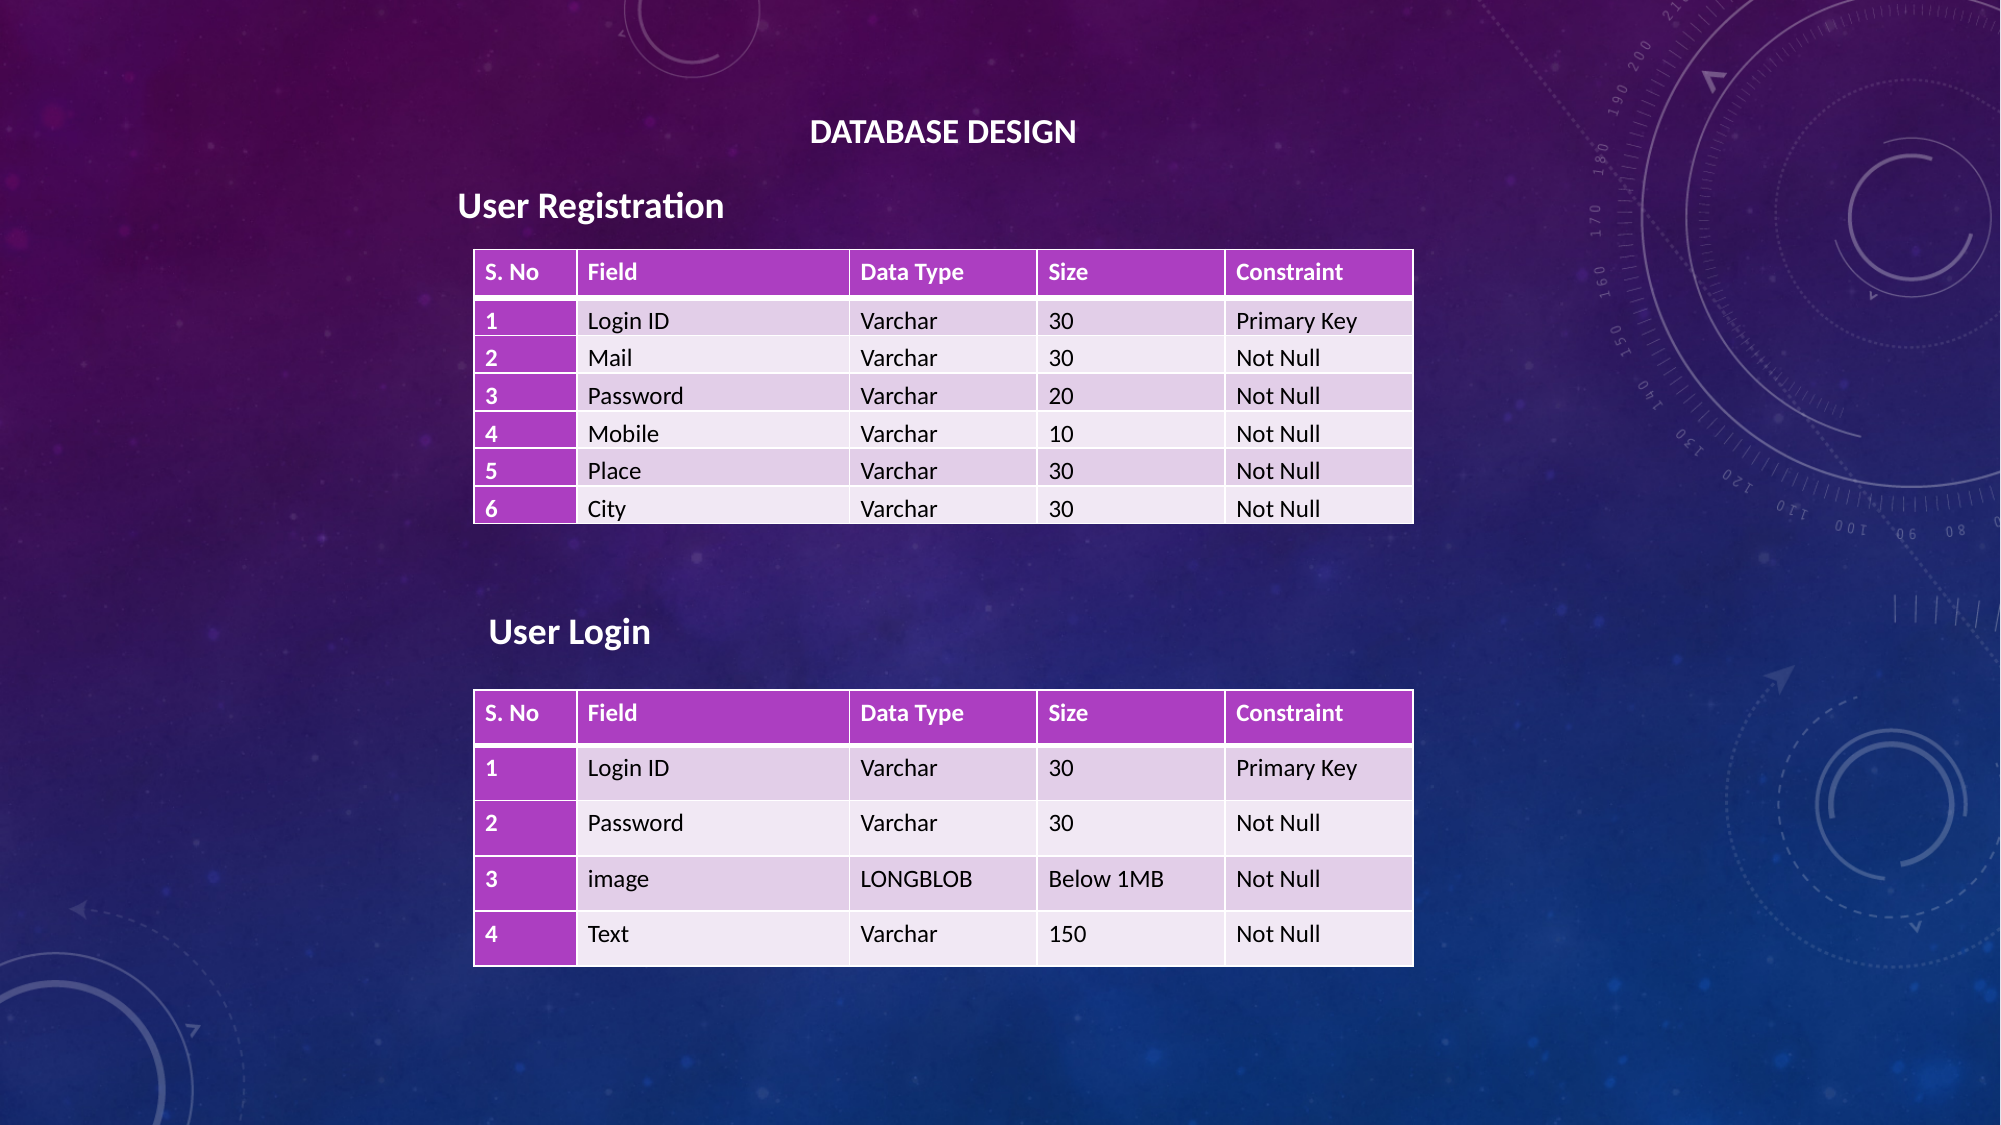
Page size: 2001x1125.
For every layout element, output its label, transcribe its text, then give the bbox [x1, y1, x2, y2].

table_header Field [578, 691, 849, 743]
table_cell Below 1MB [1038, 857, 1224, 910]
table_cell Varchar [850, 748, 1036, 800]
table_cell 10 [1038, 412, 1224, 447]
table_cell Varchar [850, 487, 1036, 523]
table_cell 6 [475, 487, 576, 523]
table_cell 4 [475, 912, 576, 965]
table_cell 150 [1038, 912, 1224, 965]
table_cell 20 [1038, 374, 1224, 410]
title Database Design [112, 99, 1775, 234]
table_cell Varchar [850, 301, 1036, 335]
table_cell 30 [1038, 301, 1224, 335]
table_cell image [578, 857, 849, 910]
table_cell 4 [475, 412, 576, 447]
table_cell Text [578, 912, 849, 965]
table_cell Mobile [578, 412, 849, 447]
table_header Size [1038, 691, 1224, 743]
table_cell 30 [1038, 449, 1224, 485]
table_cell Not Null [1226, 801, 1412, 855]
table_cell 5 [475, 449, 576, 485]
table_cell 2 [475, 336, 576, 372]
table_header S. No [475, 250, 576, 295]
table_cell Login ID [578, 301, 849, 335]
table_cell Mail [578, 336, 849, 372]
table_cell Primary Key [1226, 301, 1412, 335]
table_cell Varchar [850, 336, 1036, 372]
table_header Data Type [850, 250, 1036, 295]
table_cell Not Null [1226, 912, 1412, 965]
table_header Data Type [850, 691, 1036, 743]
table_cell 2 [475, 801, 576, 855]
table_cell Primary Key [1226, 748, 1412, 800]
table_header Constraint [1226, 691, 1412, 743]
table_cell Varchar [850, 449, 1036, 485]
table_cell 1 [475, 301, 576, 335]
table_header Field [578, 250, 849, 295]
table_cell Not Null [1226, 412, 1412, 447]
table_cell Place [578, 449, 849, 485]
table_header Size [1038, 250, 1224, 295]
table_cell Not Null [1226, 487, 1412, 523]
table_cell City [578, 487, 849, 523]
table_cell Varchar [850, 374, 1036, 410]
table_cell Not Null [1226, 449, 1412, 485]
table_cell 3 [475, 374, 576, 410]
table_cell 30 [1038, 748, 1224, 800]
table_cell 30 [1038, 336, 1224, 372]
table_cell 3 [475, 857, 576, 910]
table_cell Varchar [850, 801, 1036, 855]
table_cell LONGBLOB [850, 857, 1036, 910]
picture [0, 0, 2001, 1125]
table_cell Varchar [850, 412, 1036, 447]
table_cell Not Null [1226, 374, 1412, 410]
table_cell Login ID [578, 748, 849, 800]
table_header Constraint [1226, 250, 1412, 295]
table_cell 30 [1038, 801, 1224, 855]
text_box User Login [473, 577, 1435, 660]
text_box User Registration [442, 173, 1775, 234]
table_cell Varchar [850, 912, 1036, 965]
table_cell 30 [1038, 487, 1224, 523]
table_cell Not Null [1226, 336, 1412, 372]
table_cell Password [578, 801, 849, 855]
table_cell Password [578, 374, 849, 410]
table_cell Not Null [1226, 857, 1412, 910]
table_header S. No [475, 691, 576, 743]
table_cell 1 [475, 748, 576, 800]
